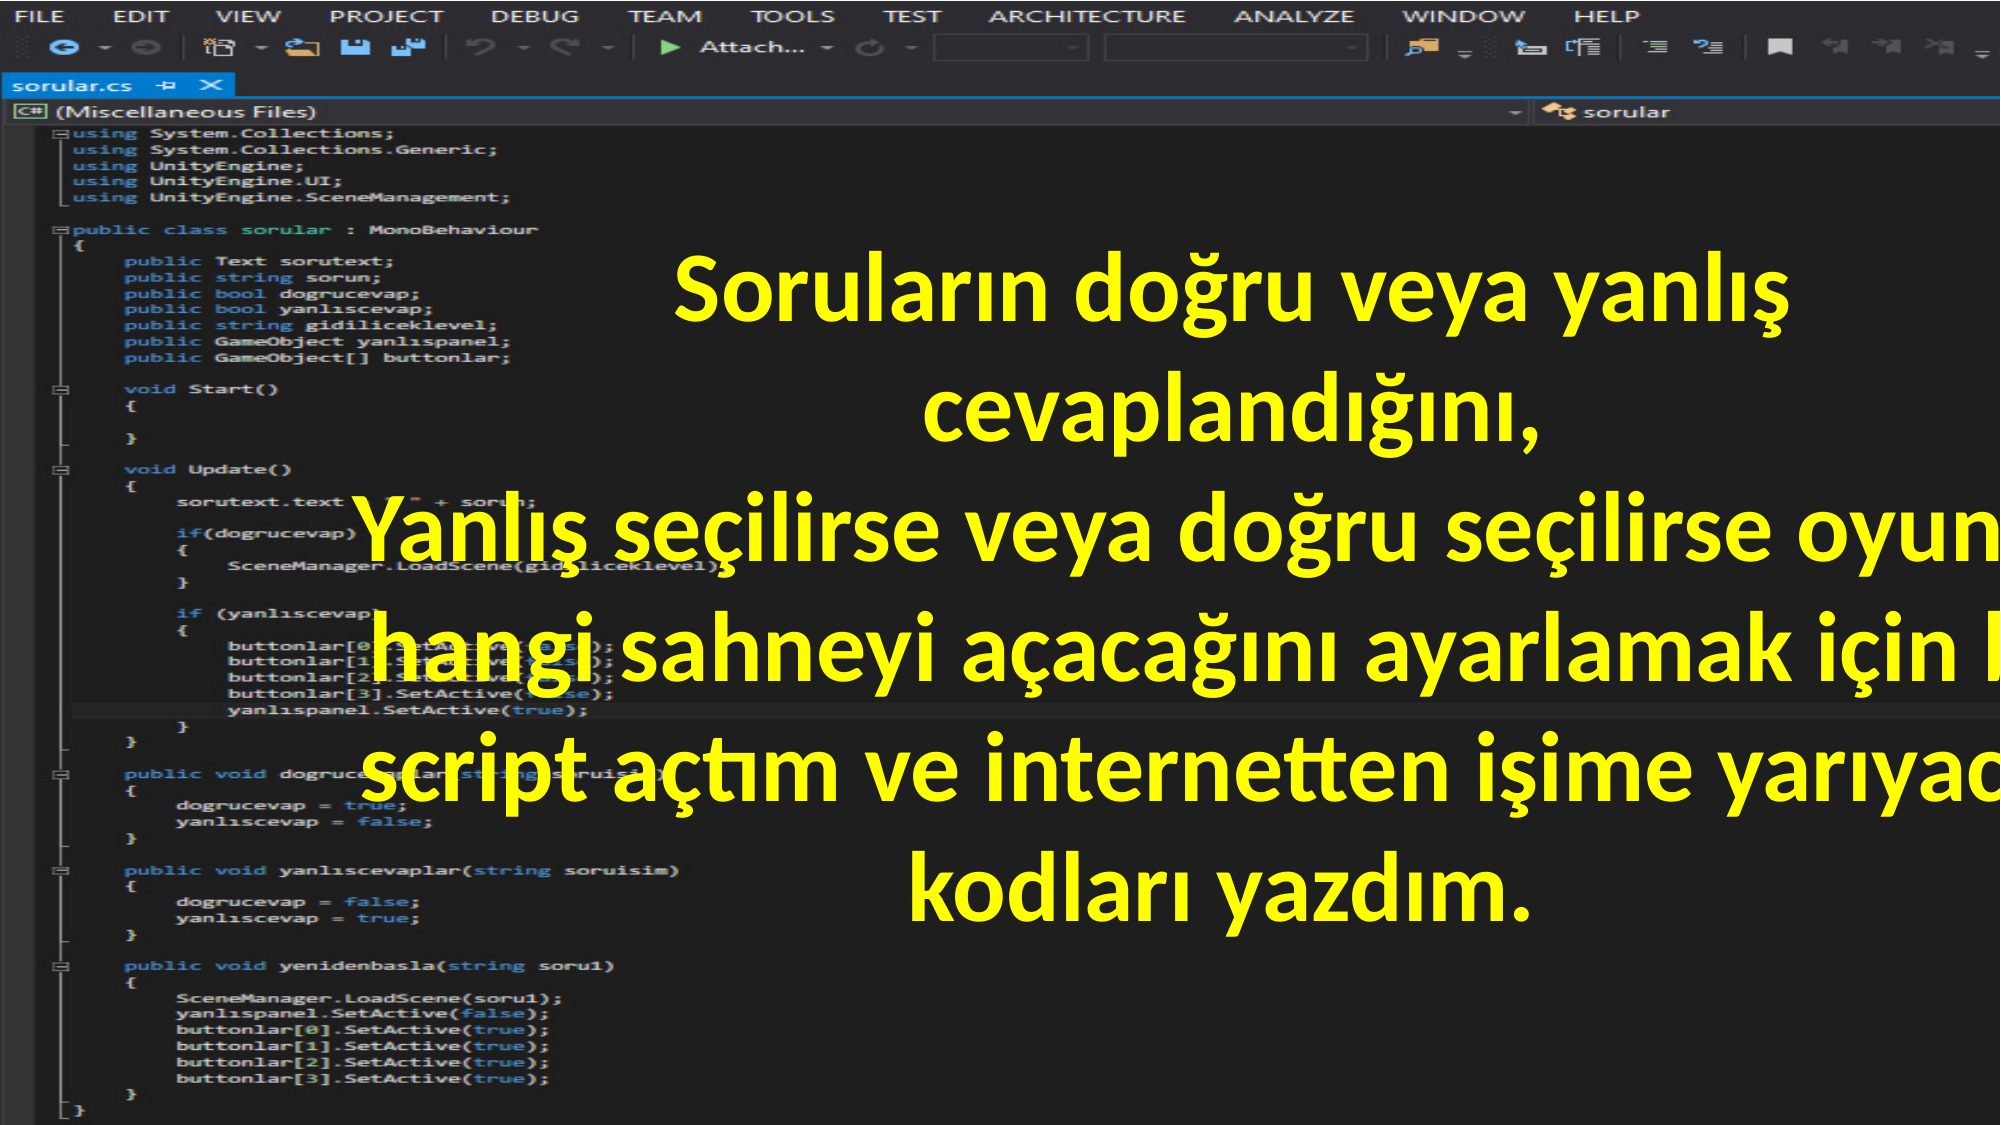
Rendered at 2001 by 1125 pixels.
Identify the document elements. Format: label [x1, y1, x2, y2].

list [0, 1, 2000, 1125]
